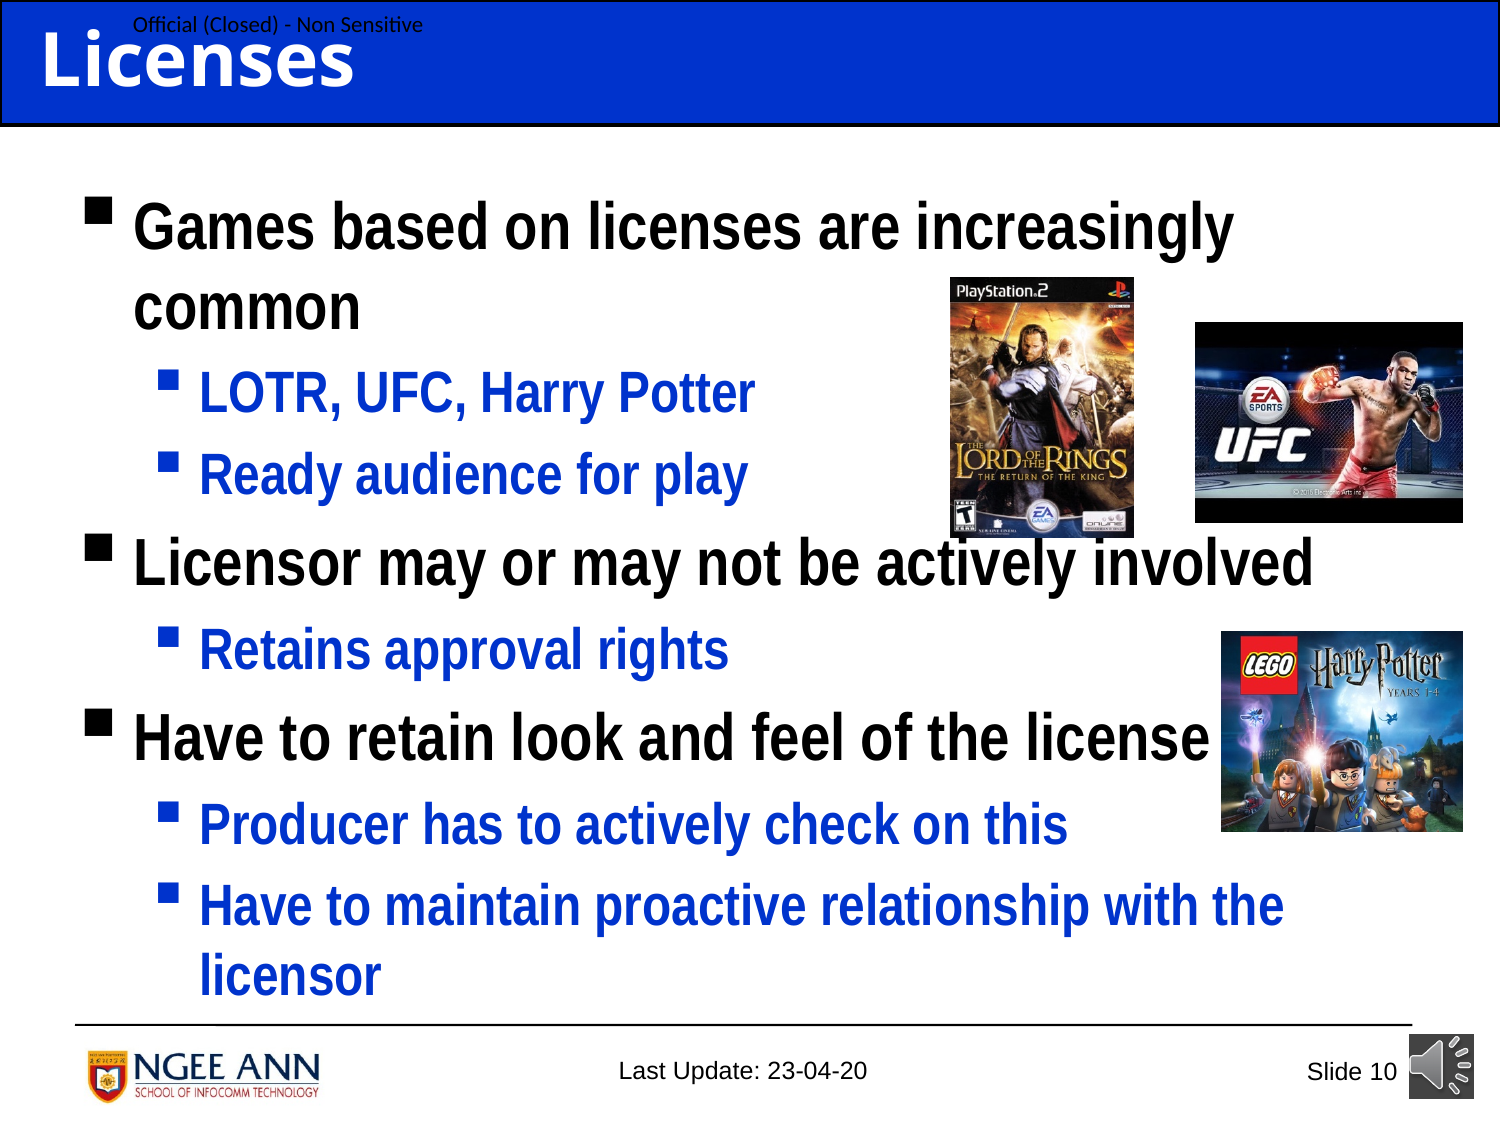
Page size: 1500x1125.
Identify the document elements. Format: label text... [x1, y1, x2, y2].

title Licenses [23, 0, 1500, 115]
picture [1408, 1033, 1476, 1101]
picture [1221, 631, 1463, 832]
picture [950, 277, 1134, 539]
picture [1195, 321, 1463, 523]
list Games based on licenses are increasingly common LOTR, UFC, Harry Potter Ready audience for play Licensor may or may not be actively involved Retains approval rights Have to retain look and feel of the license Producer has to actively check on this Have to maintain proactive relationship with the licensor [62, 174, 1400, 1025]
picture [62, 1028, 344, 1125]
slide_number Slide 10 [1099, 1030, 1413, 1094]
